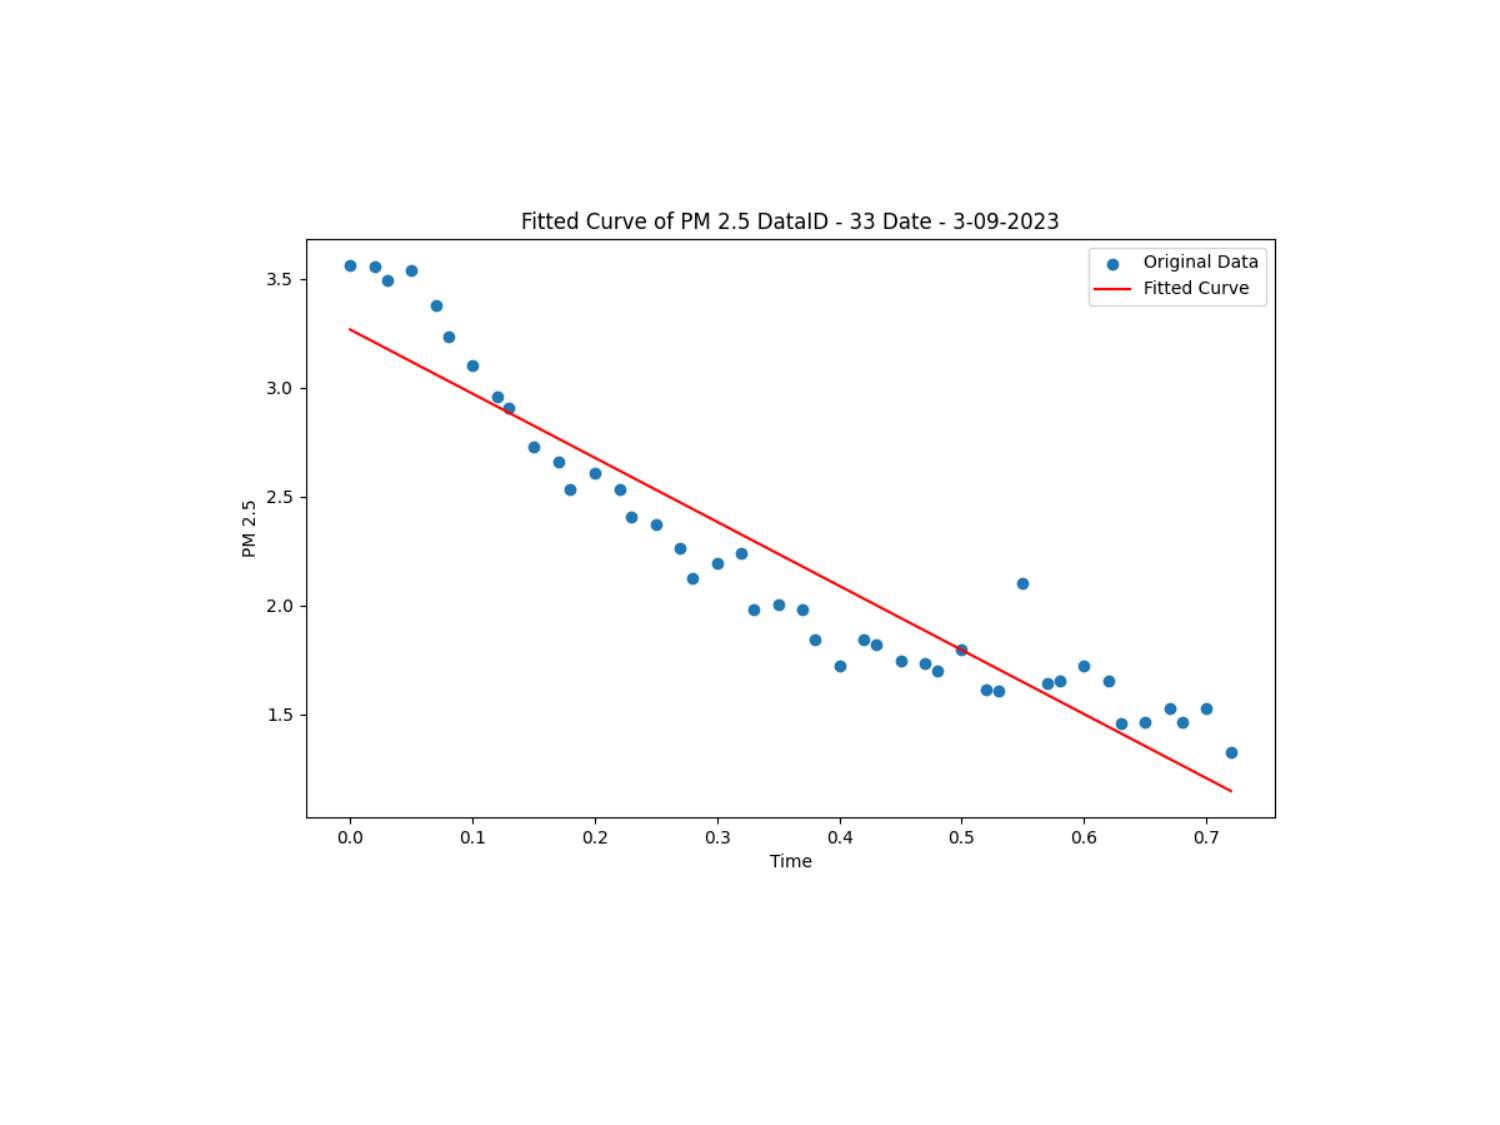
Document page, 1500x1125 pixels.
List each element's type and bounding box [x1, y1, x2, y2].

picture [149, 149, 1401, 901]
